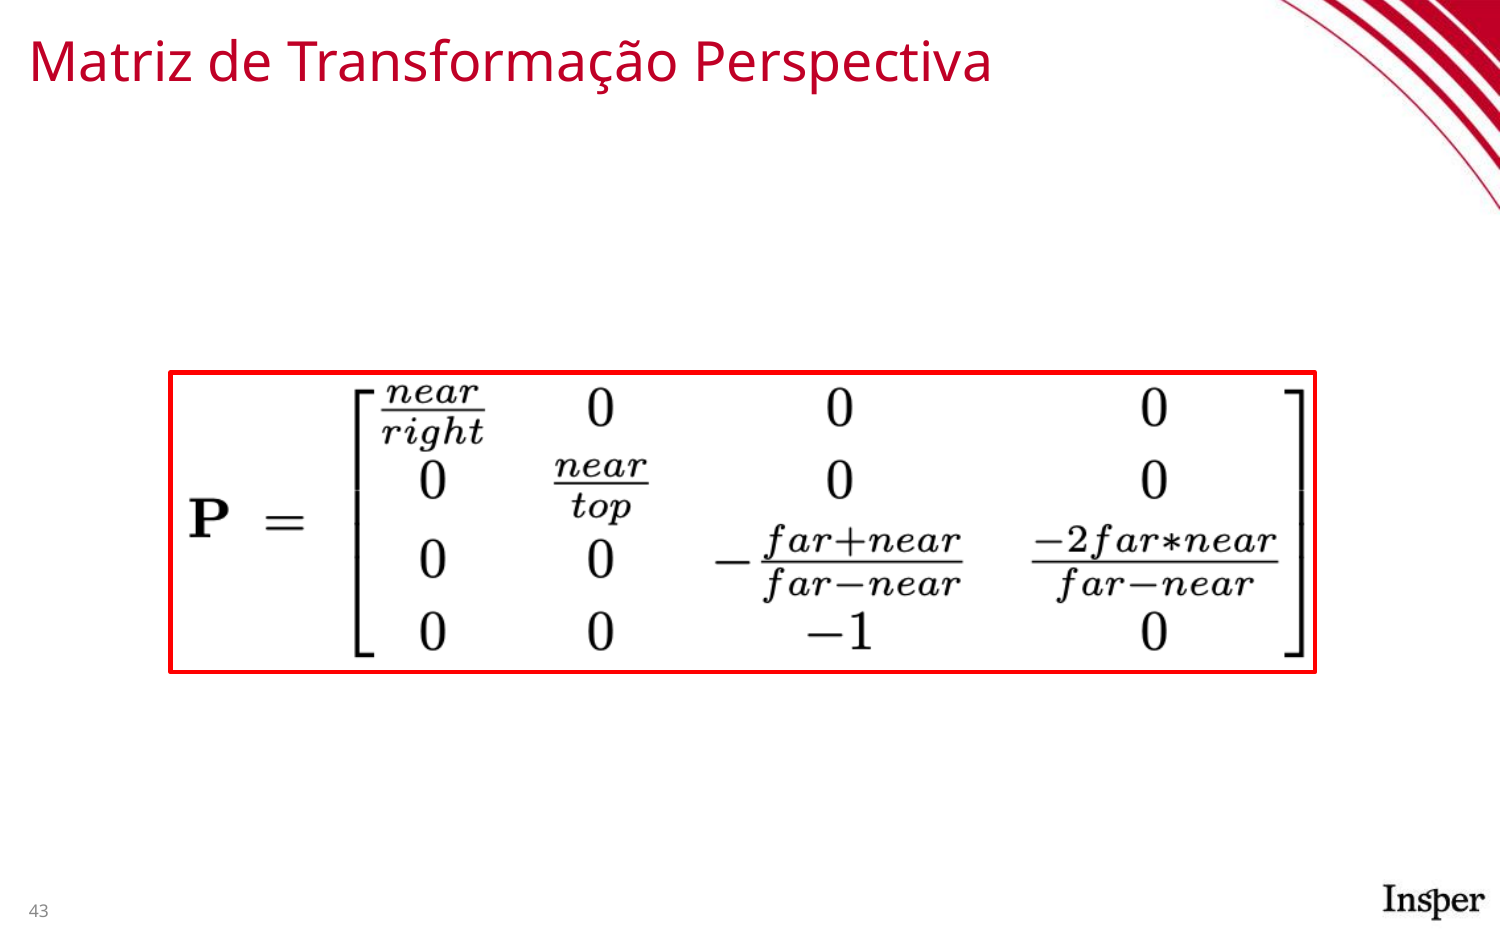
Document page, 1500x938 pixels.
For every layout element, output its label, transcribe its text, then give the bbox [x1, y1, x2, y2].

picture [184, 0, 1500, 938]
title Matriz de Transformação Perspectiva [13, 18, 1397, 104]
text_box [170, 372, 180, 673]
slide_number 43 [0, 887, 78, 938]
